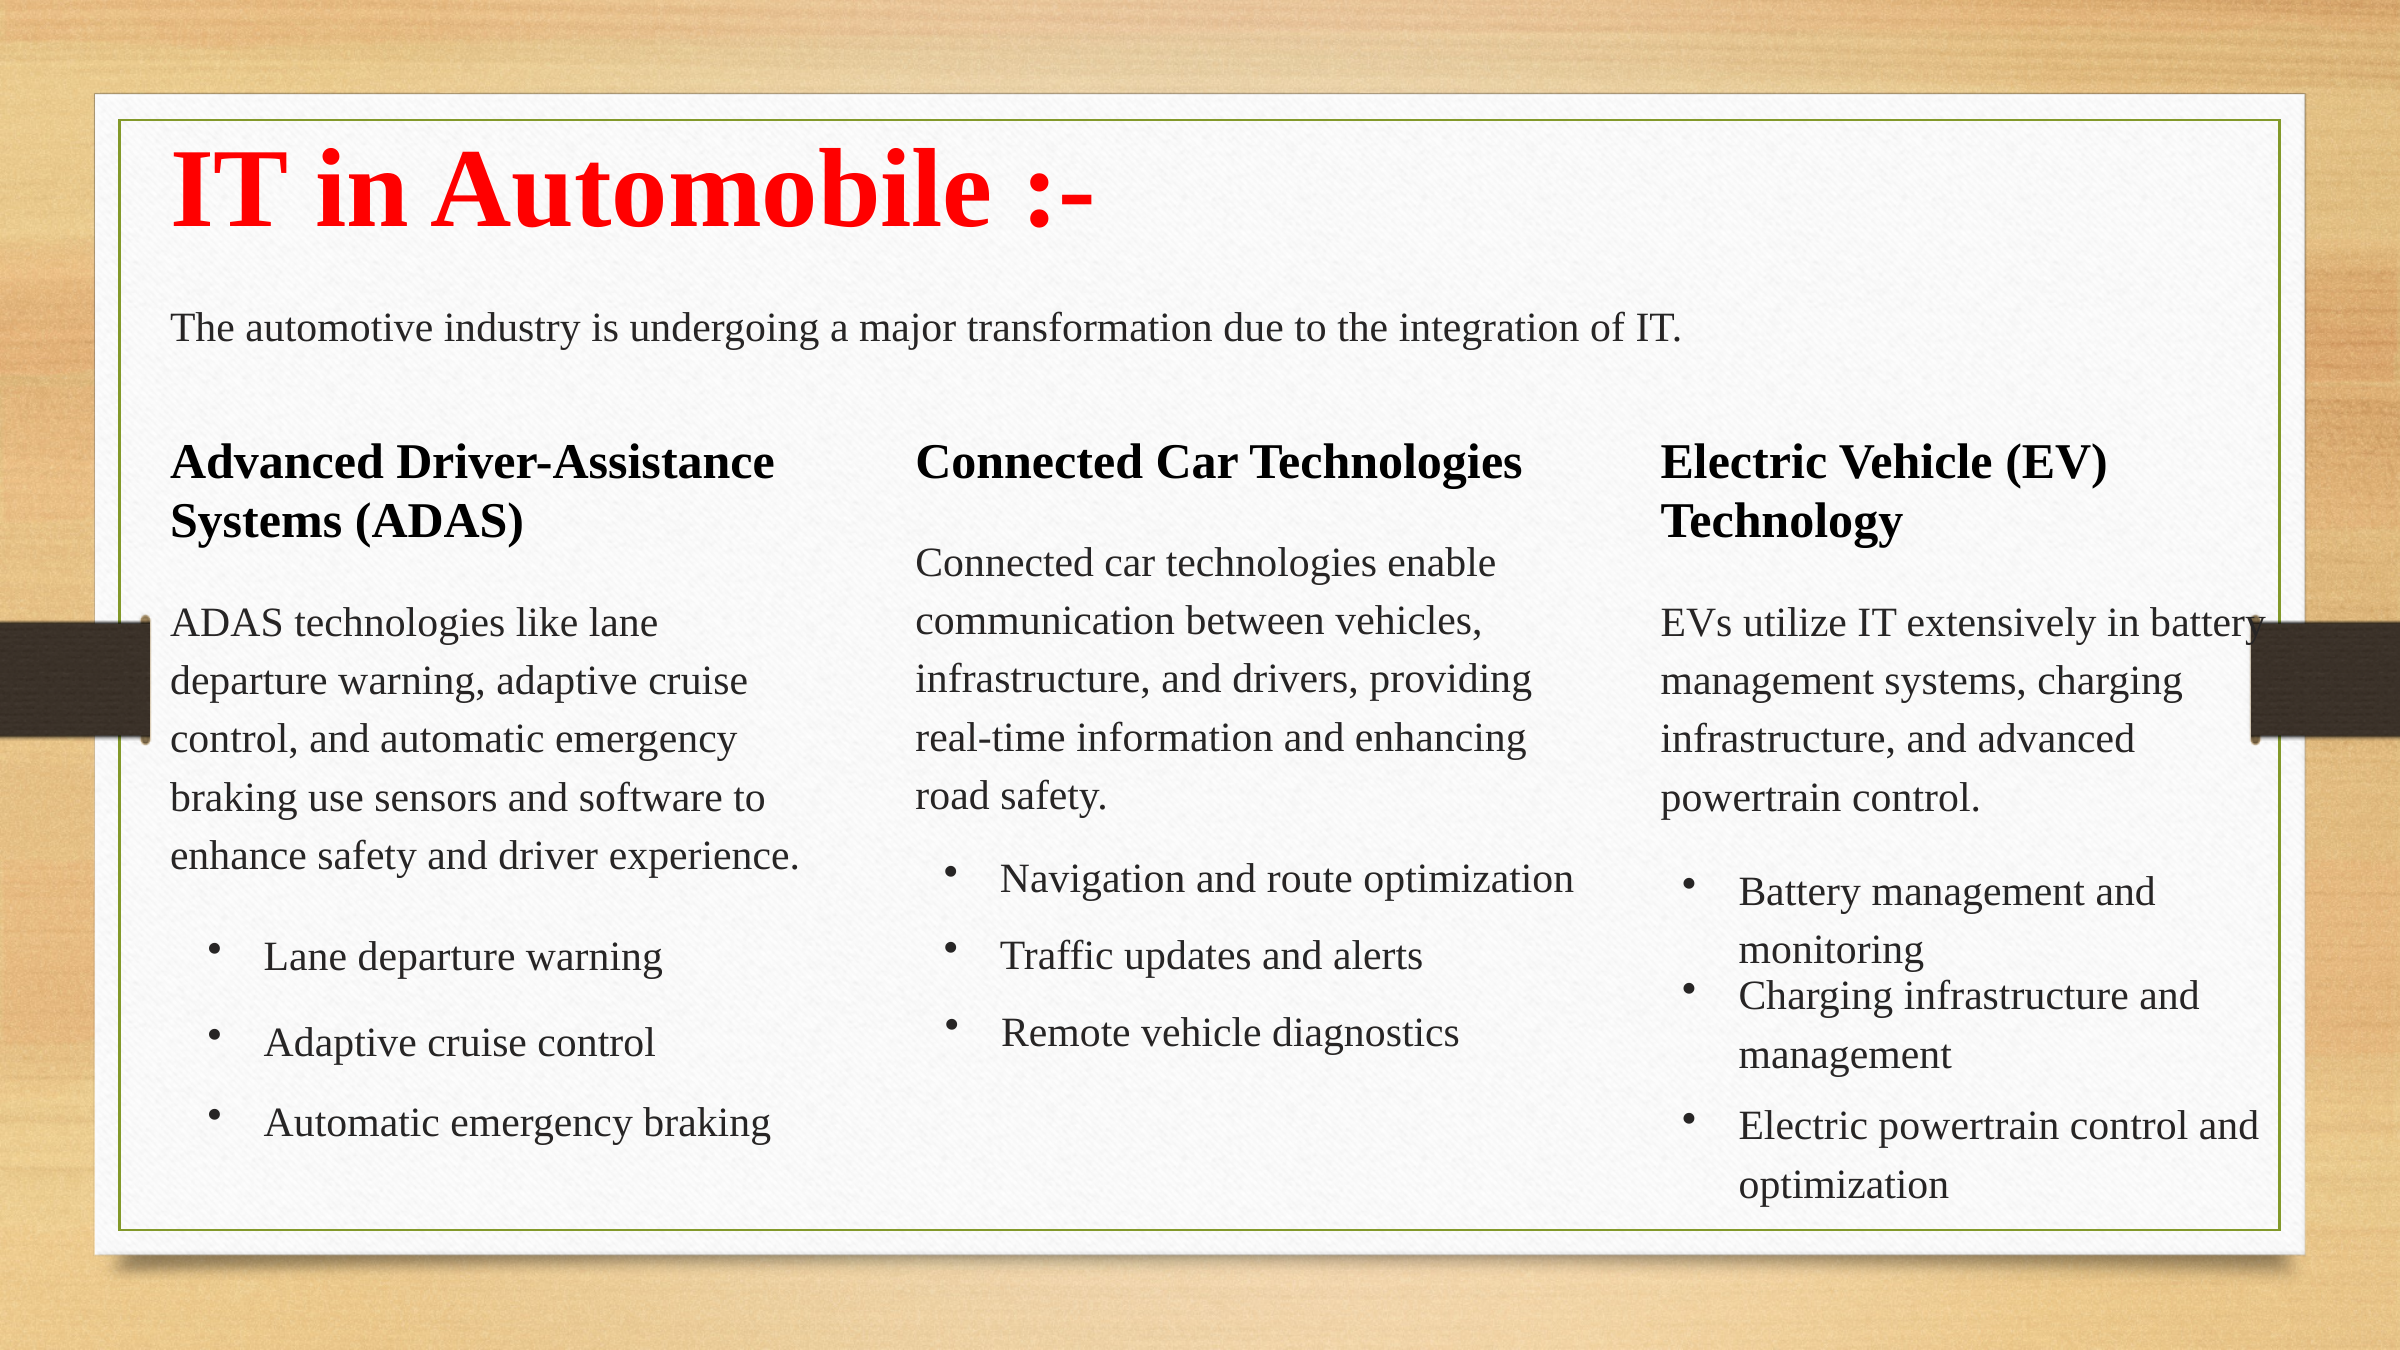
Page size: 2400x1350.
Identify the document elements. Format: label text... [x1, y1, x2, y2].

text_box Charging infrastructure and management [1682, 959, 2278, 1078]
text_box EVs utilize IT extensively in battery management systems, charging infrastructure, and advanced powertrain control. [1660, 586, 2315, 822]
picture [0, 0, 2400, 1350]
text_box Connected car technologies enable communication between vehicles, infrastructure, and drivers, providing real-time information and enhancing road safety. [915, 525, 1570, 820]
text_box Automatic emergency braking [207, 1086, 803, 1145]
text_box ADAS technologies like lane departure warning, adaptive cruise control, and automatic emergency braking use sensors and software to enhance safety and driver experience. [170, 586, 825, 940]
text_box Remote vehicle diagnostics [944, 996, 1541, 1056]
text_box Battery management and monitoring [1682, 855, 2278, 926]
text_box Connected Car Technologies [915, 428, 1545, 490]
text_box Navigation and route optimization [943, 842, 1540, 902]
text_box The automotive industry is undergoing a major transformation due to the integration of IT. [170, 291, 2313, 351]
text_box Advanced Driver-Assistance Systems (ADAS) [170, 428, 825, 550]
text_box Adaptive cruise control [207, 1006, 803, 1066]
text_box Electric powertrain control and optimization [1682, 1089, 2278, 1208]
text_box Electric Vehicle (EV) Technology [1660, 428, 2262, 550]
text_box Lane departure warning [207, 920, 803, 1006]
text_box IT in Automobile :- [170, 129, 1136, 250]
text_box Traffic updates and alerts [943, 919, 1540, 979]
